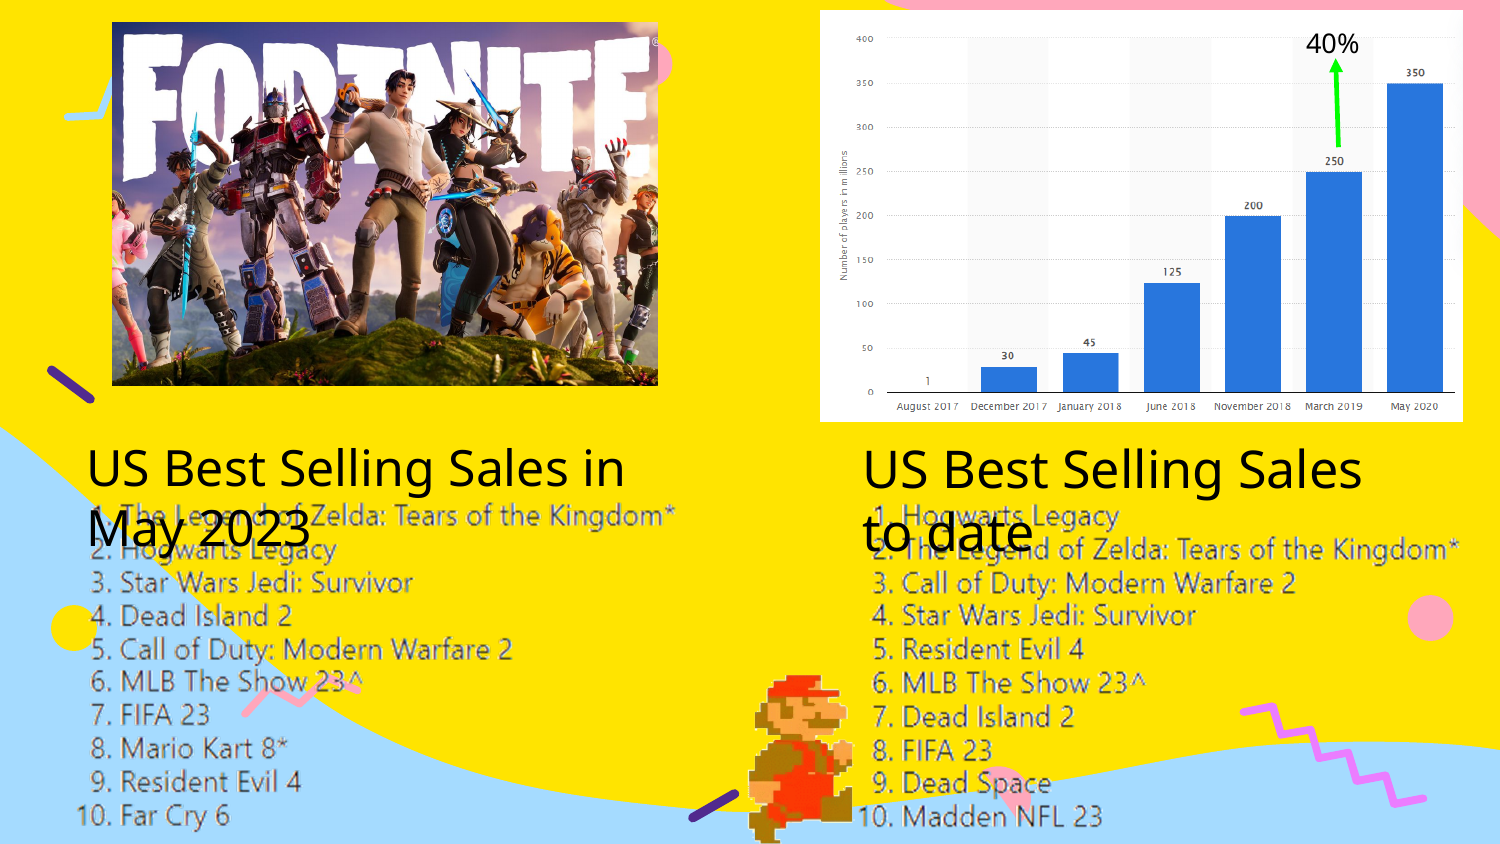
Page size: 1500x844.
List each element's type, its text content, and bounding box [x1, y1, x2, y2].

text_box US Best Selling Sales in May 2023 [71, 421, 671, 494]
picture [819, 10, 1463, 423]
text_box US Best Selling Sales to date [847, 430, 1393, 540]
picture [71, 488, 1500, 844]
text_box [1335, 57, 1339, 148]
picture [111, 21, 658, 387]
